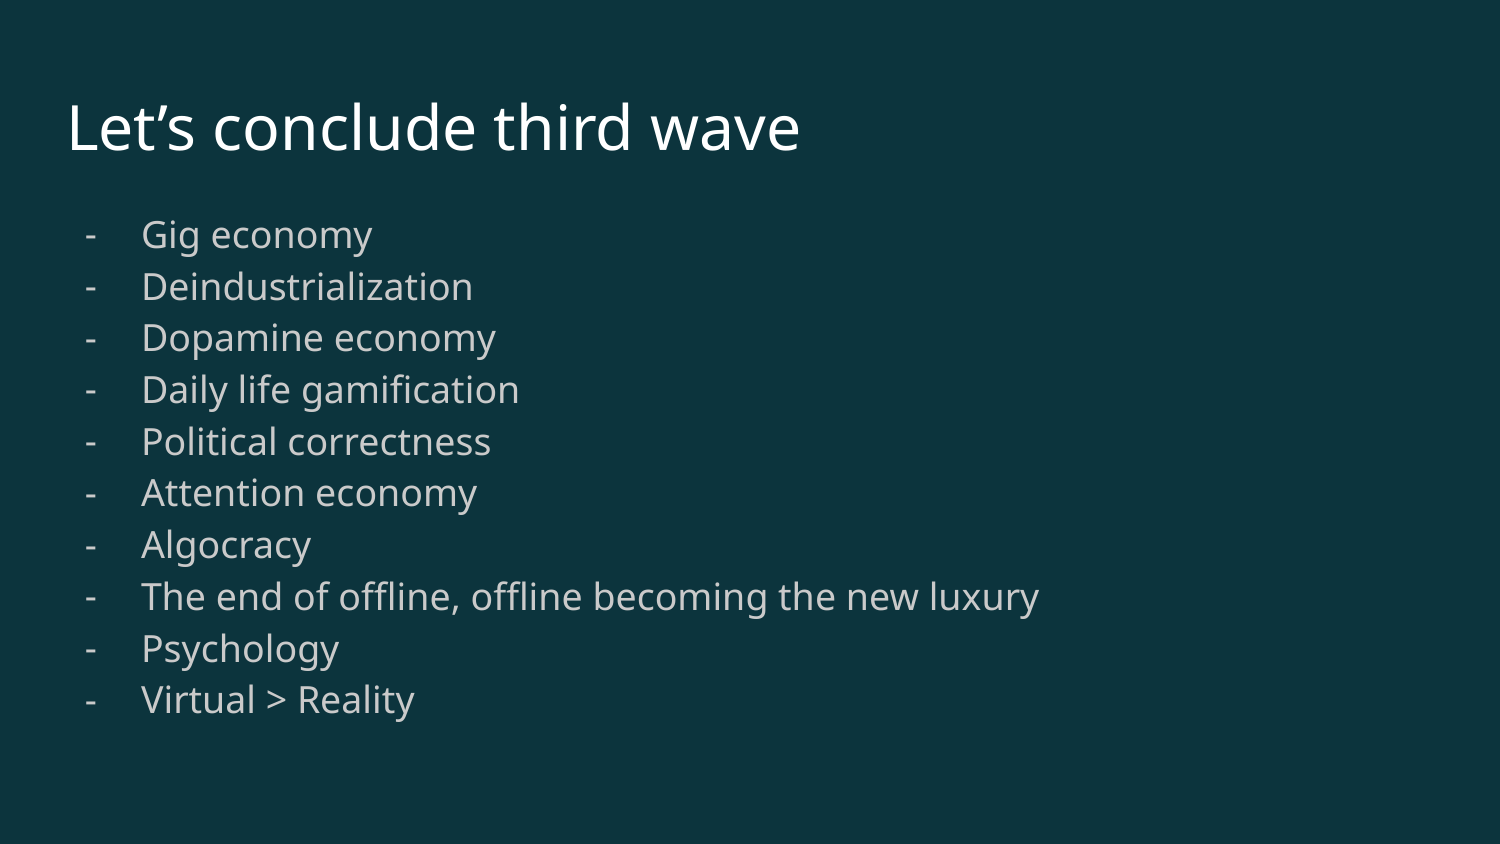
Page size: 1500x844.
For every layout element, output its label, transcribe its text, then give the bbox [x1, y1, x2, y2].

title Let’s conclude third wave [51, 72, 1449, 167]
list Gig economy Deindustrialization Dopamine economy Daily life gamification Political correctness Attention economy Algocracy The end of offline, offline becoming the new luxury Psychology Virtual > Reality [51, 189, 1449, 750]
